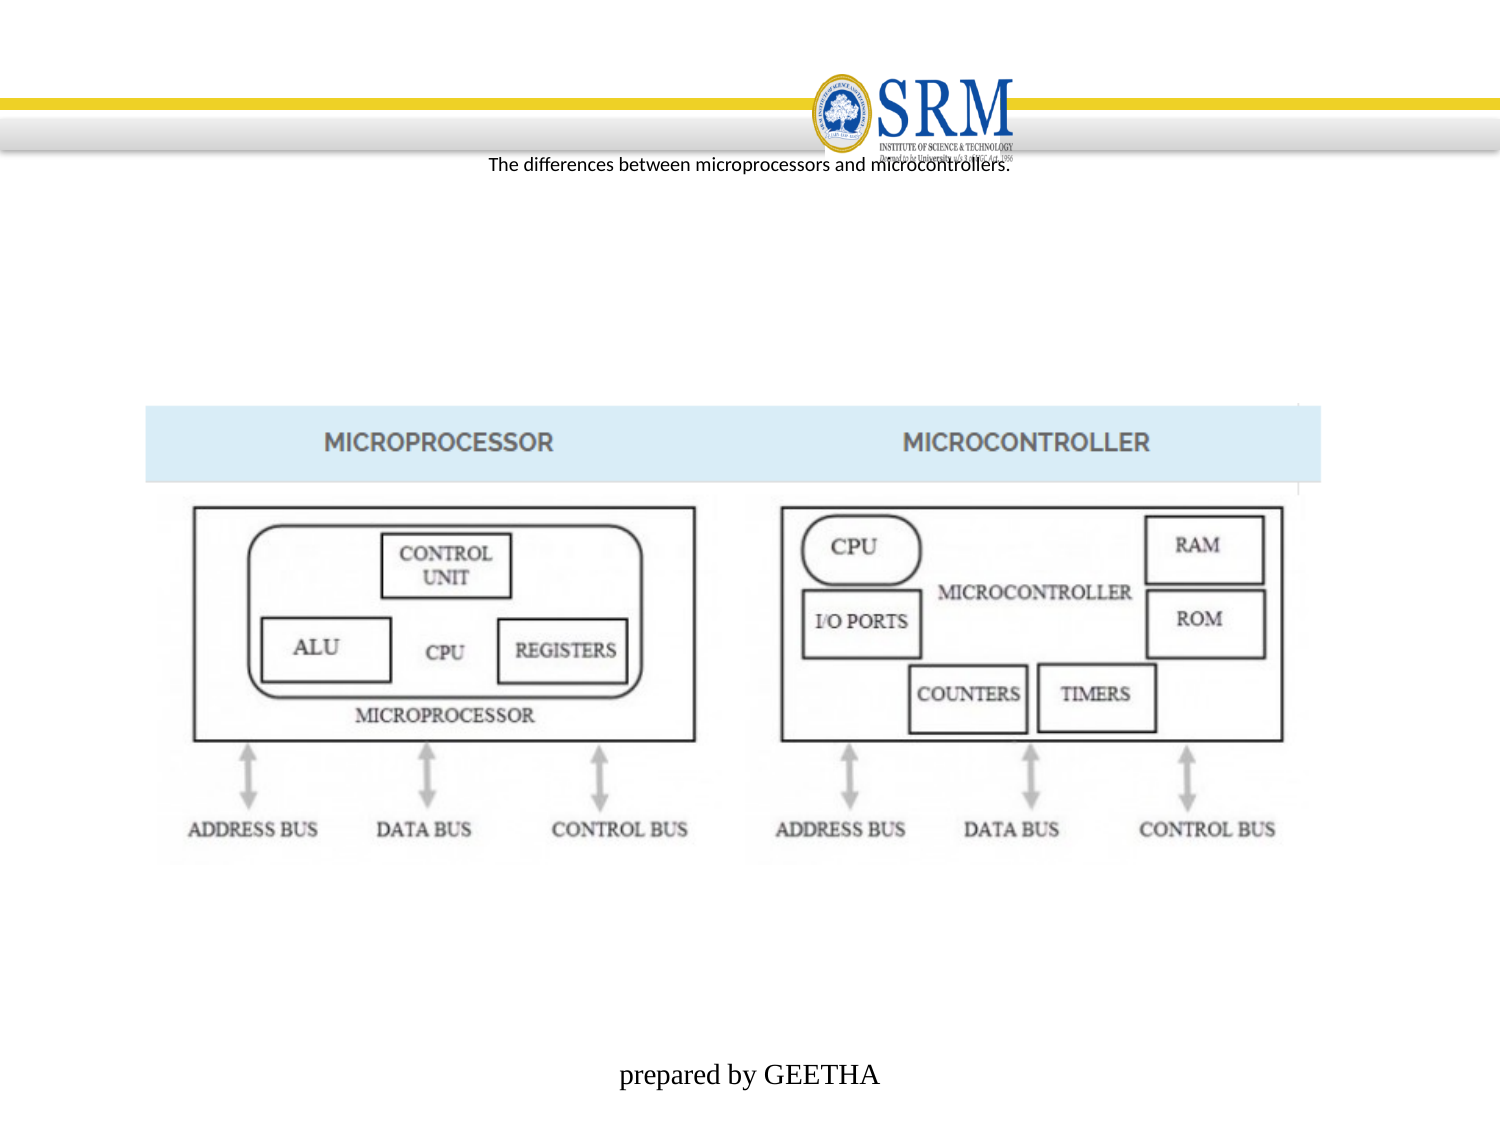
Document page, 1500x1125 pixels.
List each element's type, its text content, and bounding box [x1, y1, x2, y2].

footer prepared by GEETHA [512, 1042, 988, 1103]
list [134, 402, 1366, 865]
title The differences between microprocessors and microcontrollers. [75, 45, 1425, 233]
